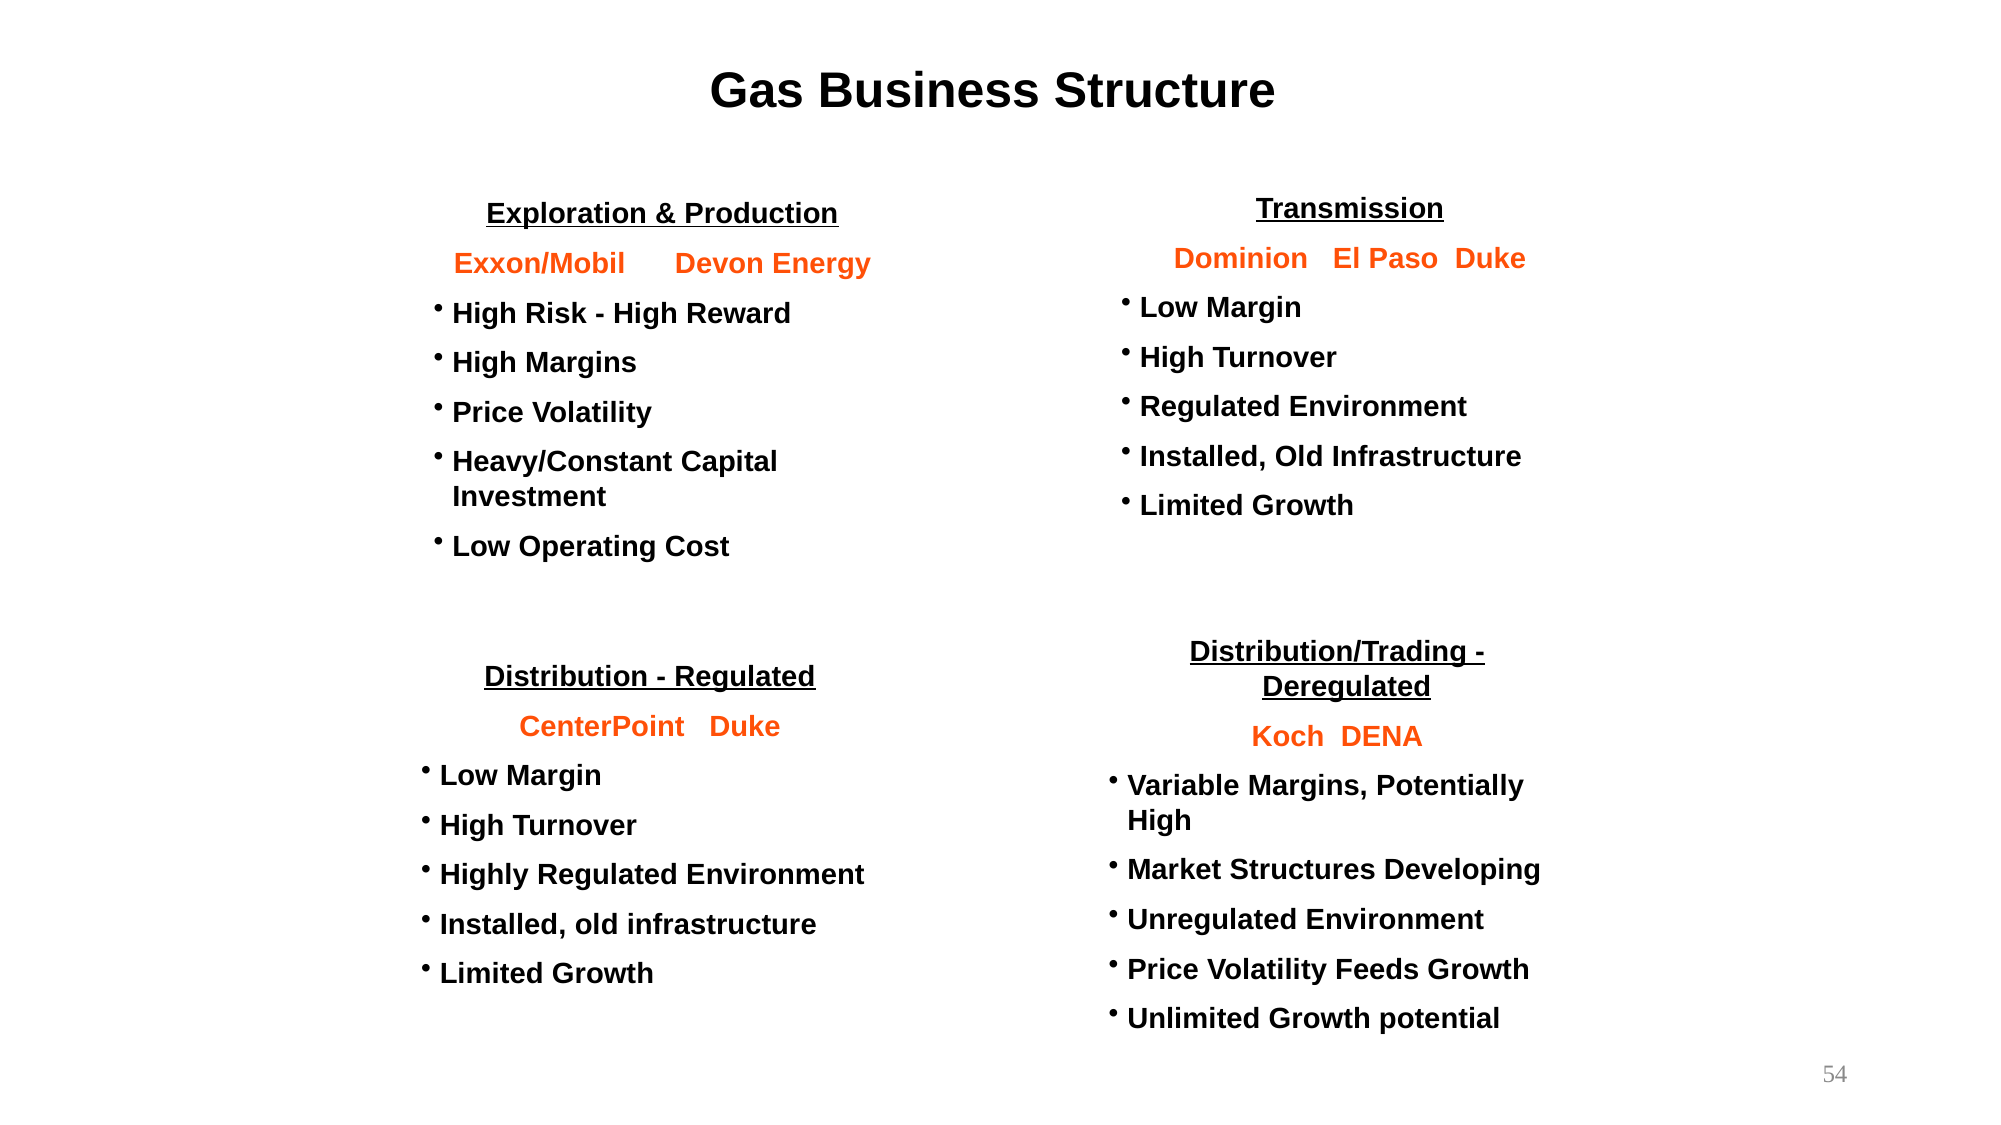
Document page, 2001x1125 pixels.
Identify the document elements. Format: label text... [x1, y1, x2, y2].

text_box Gas Business Structure [525, 49, 1475, 125]
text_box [406, 181, 1594, 1065]
slide_number 54 [1412, 1042, 1863, 1103]
